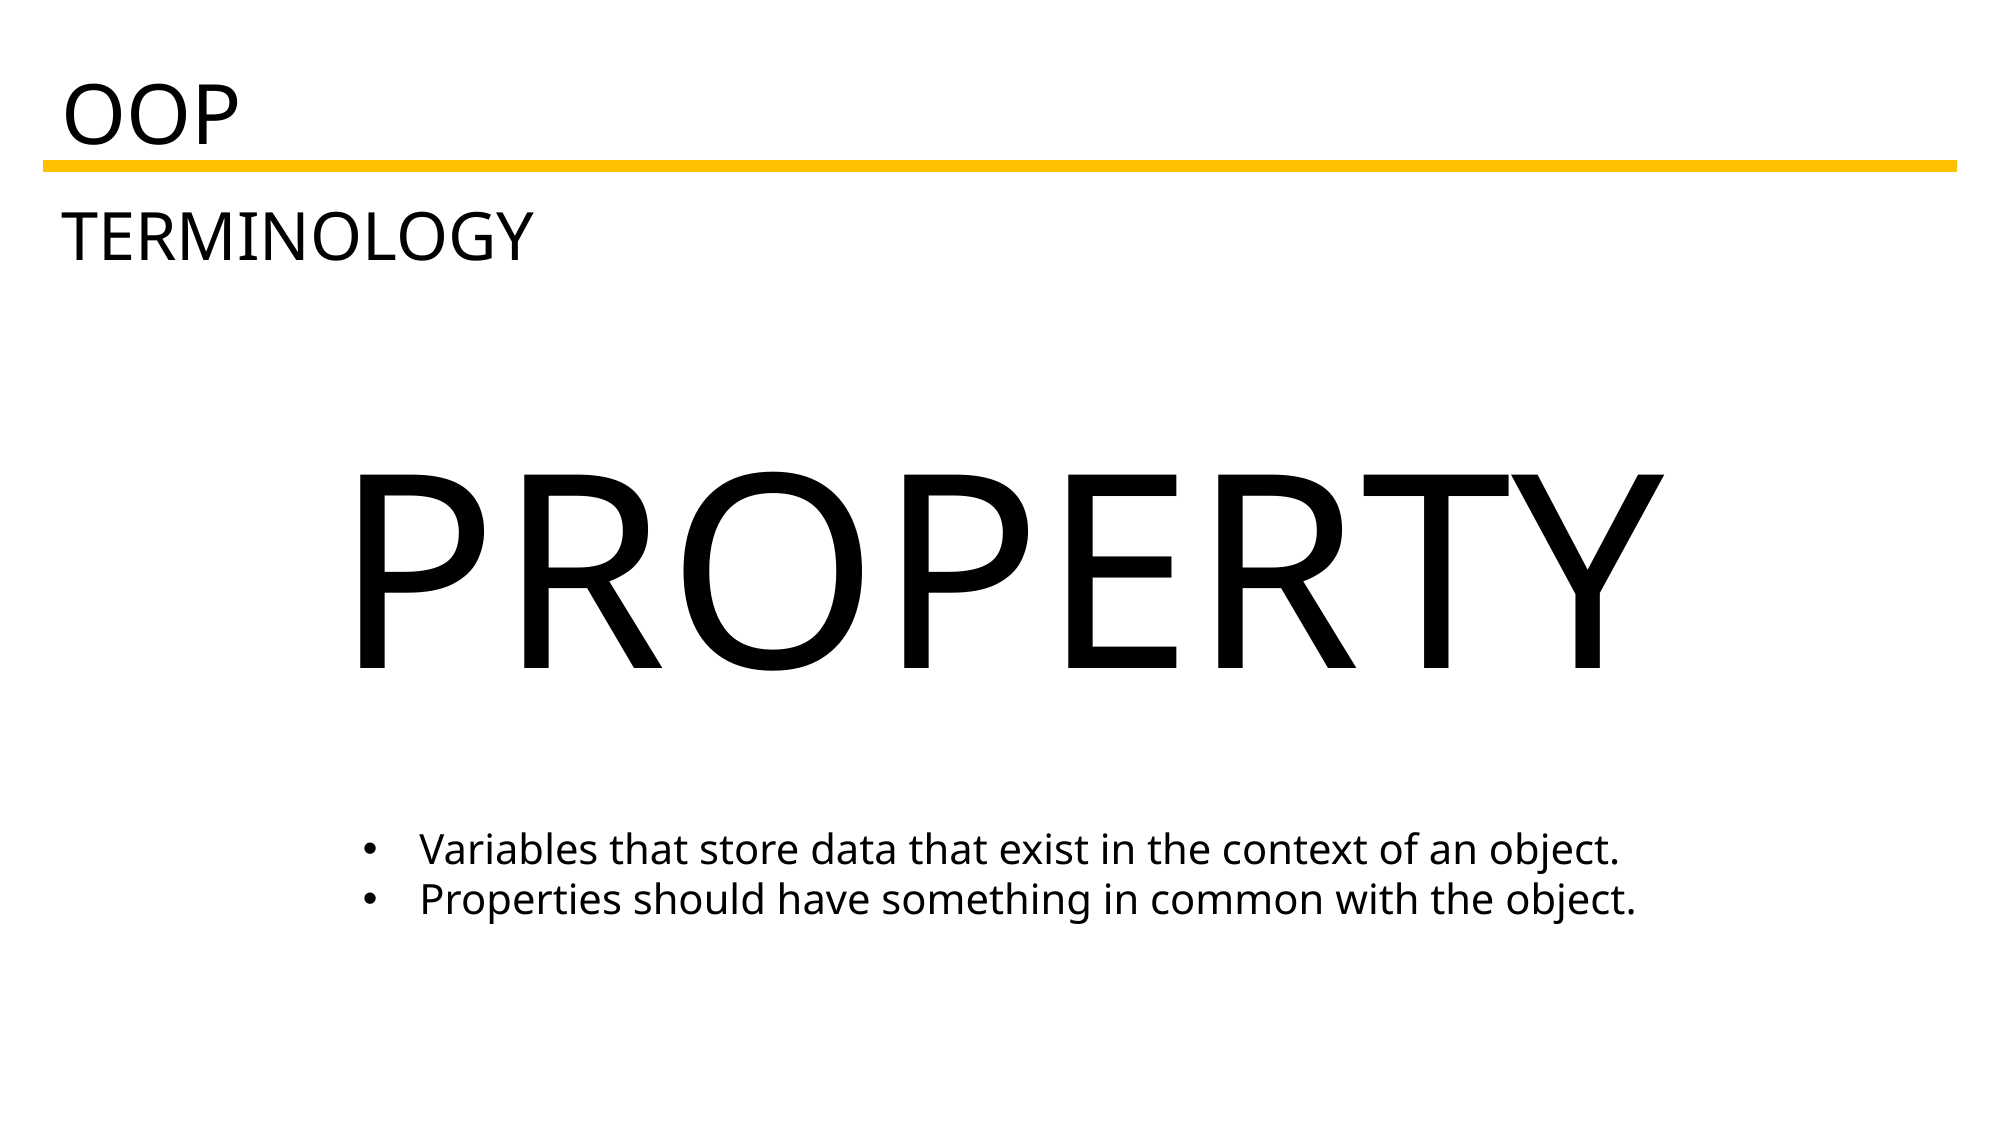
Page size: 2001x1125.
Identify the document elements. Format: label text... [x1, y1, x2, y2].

text_box OOP [46, 53, 257, 165]
text_box TERMINOLOGY [46, 185, 550, 281]
text_box PROPERTY [319, 390, 1680, 731]
text_box Variables that store data that exist in the context of an object. Properties should have something in common with the object. [348, 815, 1652, 931]
